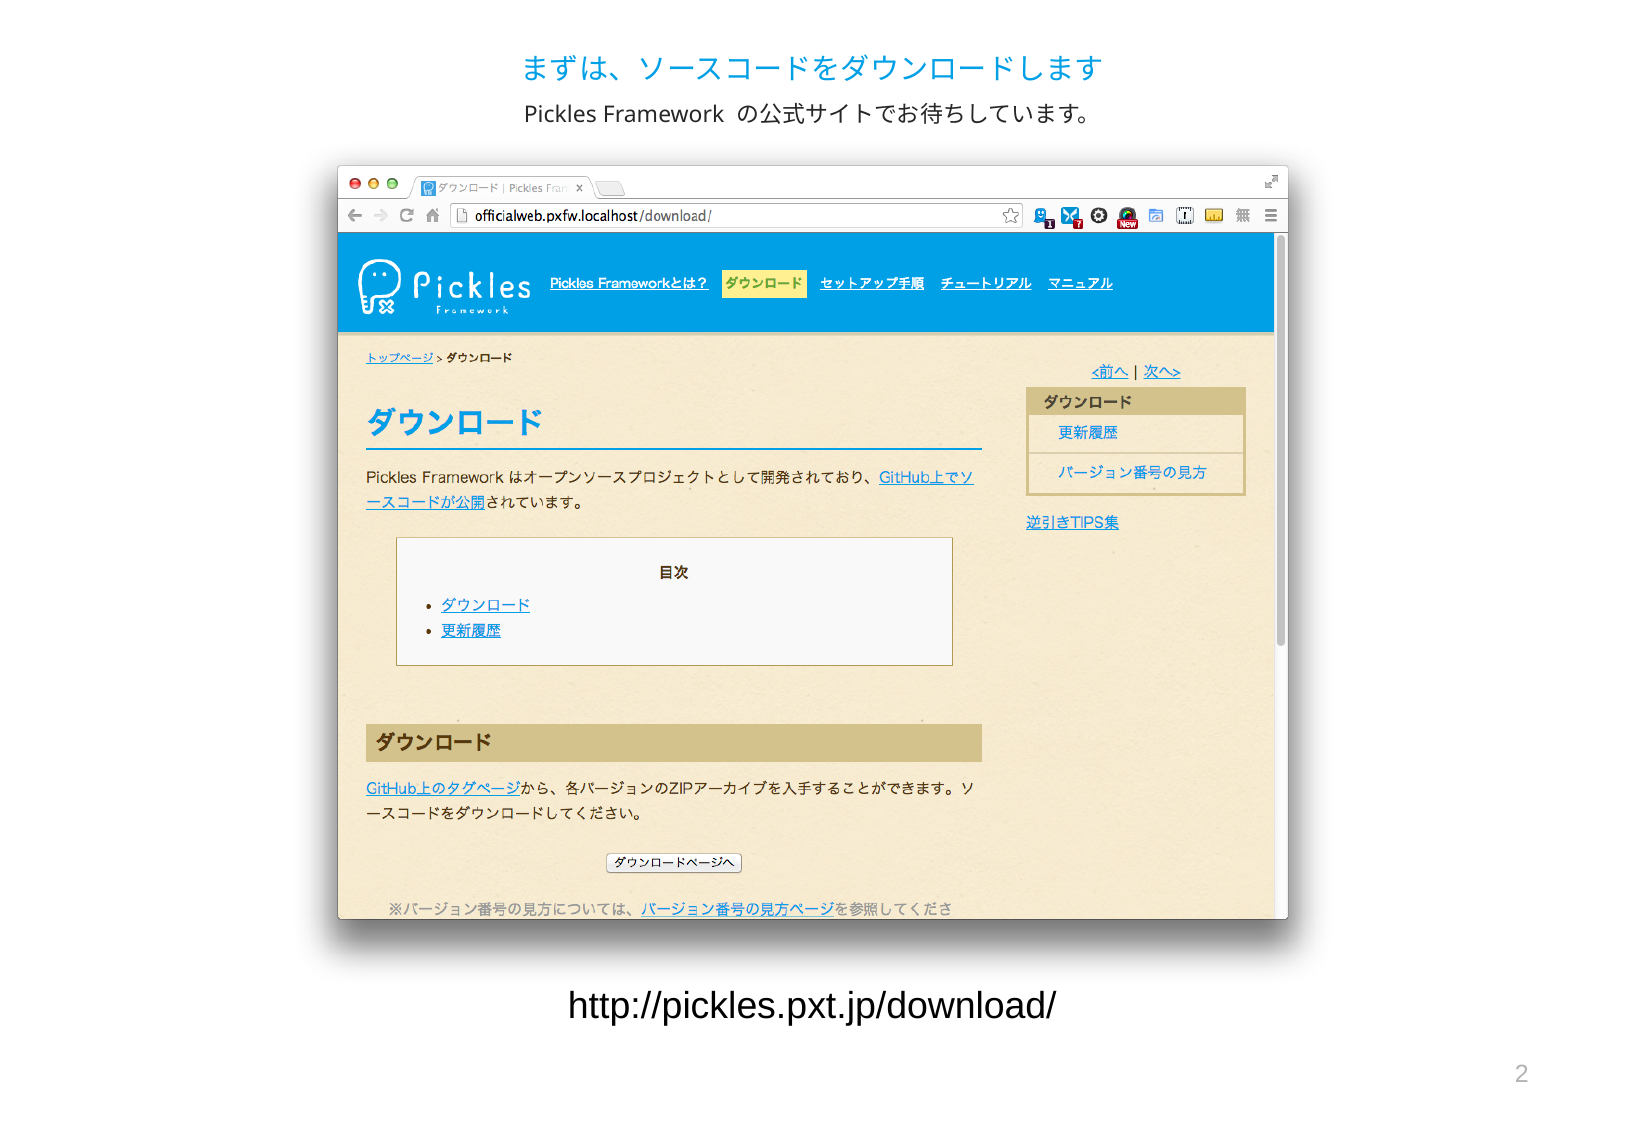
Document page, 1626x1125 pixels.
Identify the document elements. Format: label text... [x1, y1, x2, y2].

picture [285, 132, 1340, 993]
slide_number 1 [1164, 1042, 1544, 1103]
text_box http://pickles.pxt.jp/download/ [553, 1000, 1072, 1034]
text_box Pickles Framework の公式サイトでお待ちしています。 [508, 92, 1117, 131]
title まずは、ソースコードをダウンロードします [19, 38, 1606, 98]
